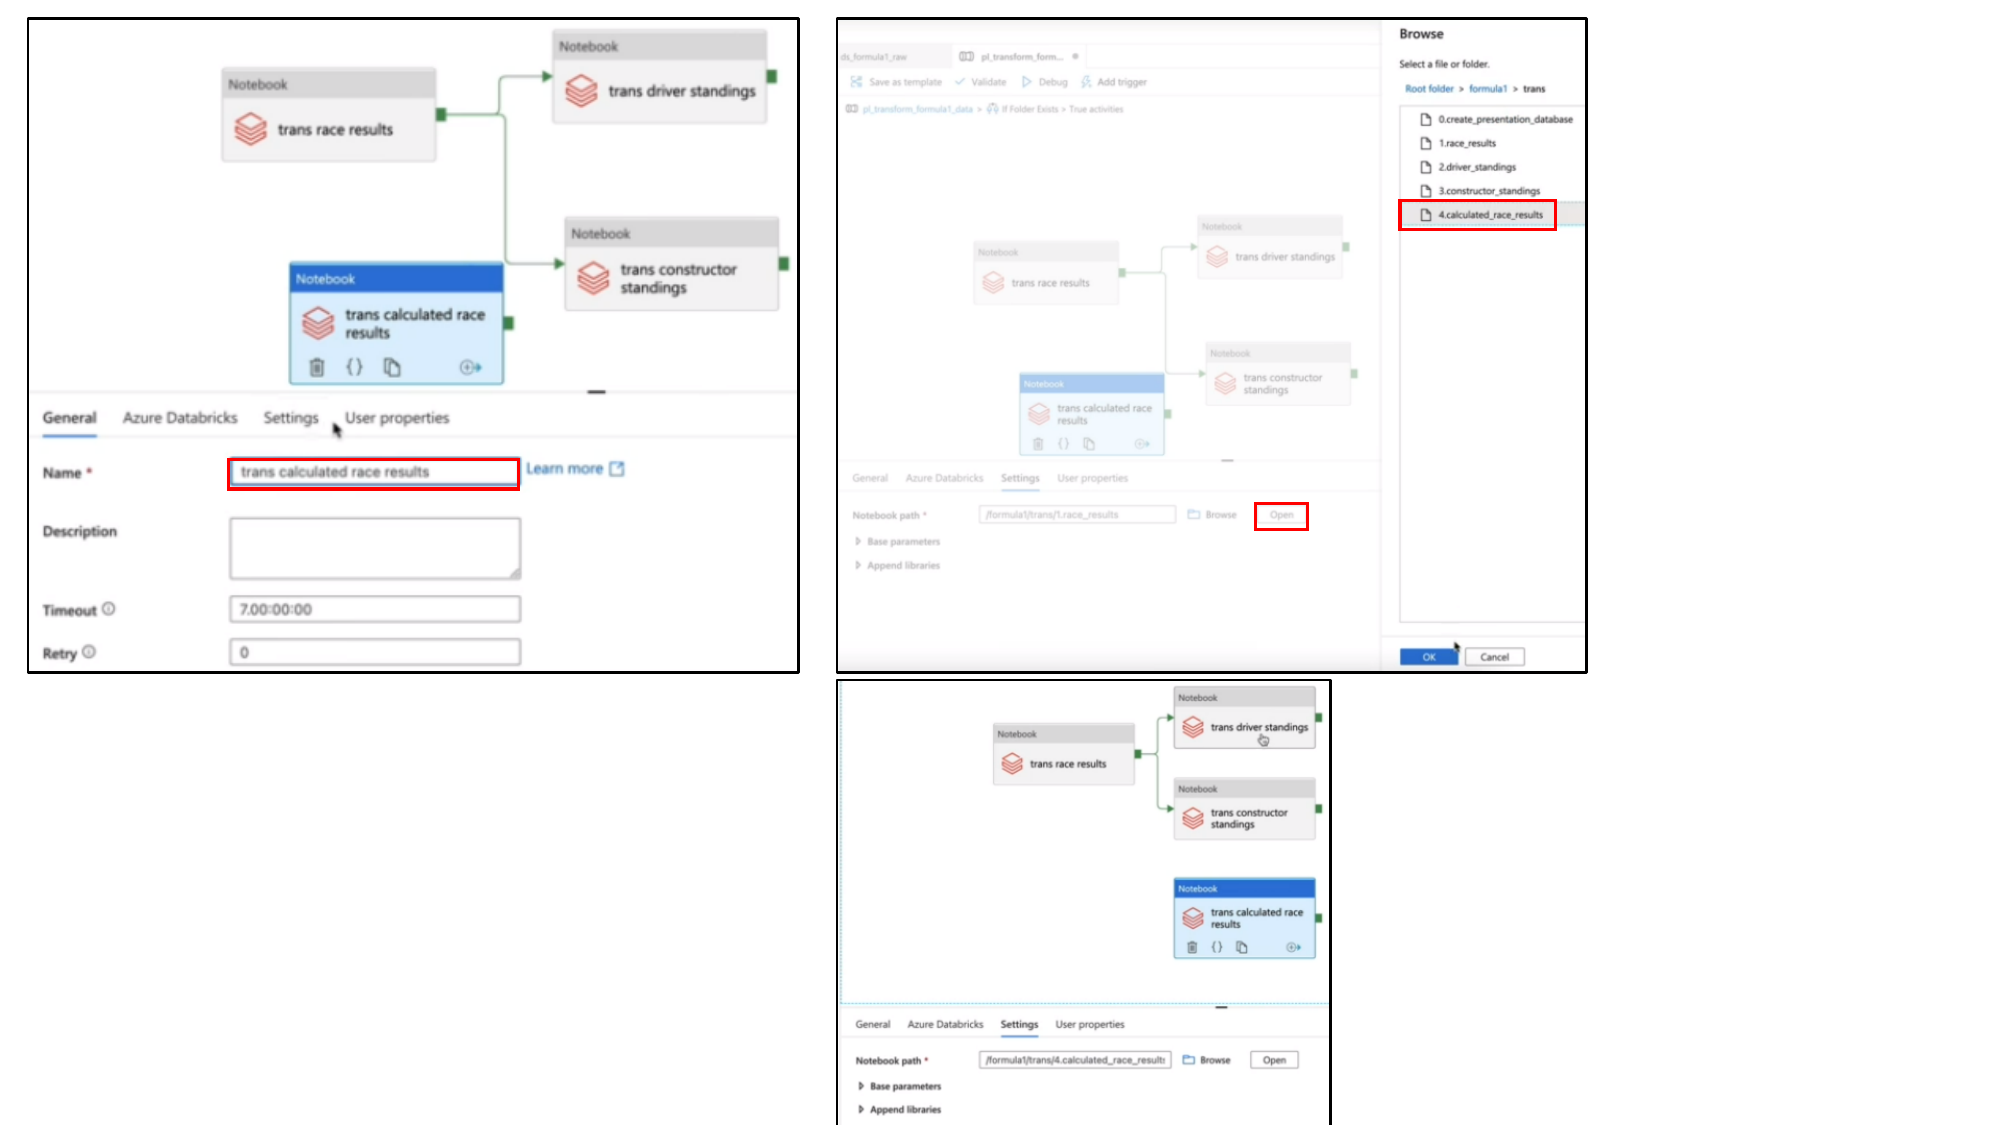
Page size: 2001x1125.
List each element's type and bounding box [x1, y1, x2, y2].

picture [838, 681, 1329, 1125]
picture [29, 19, 798, 672]
picture [838, 19, 1586, 672]
